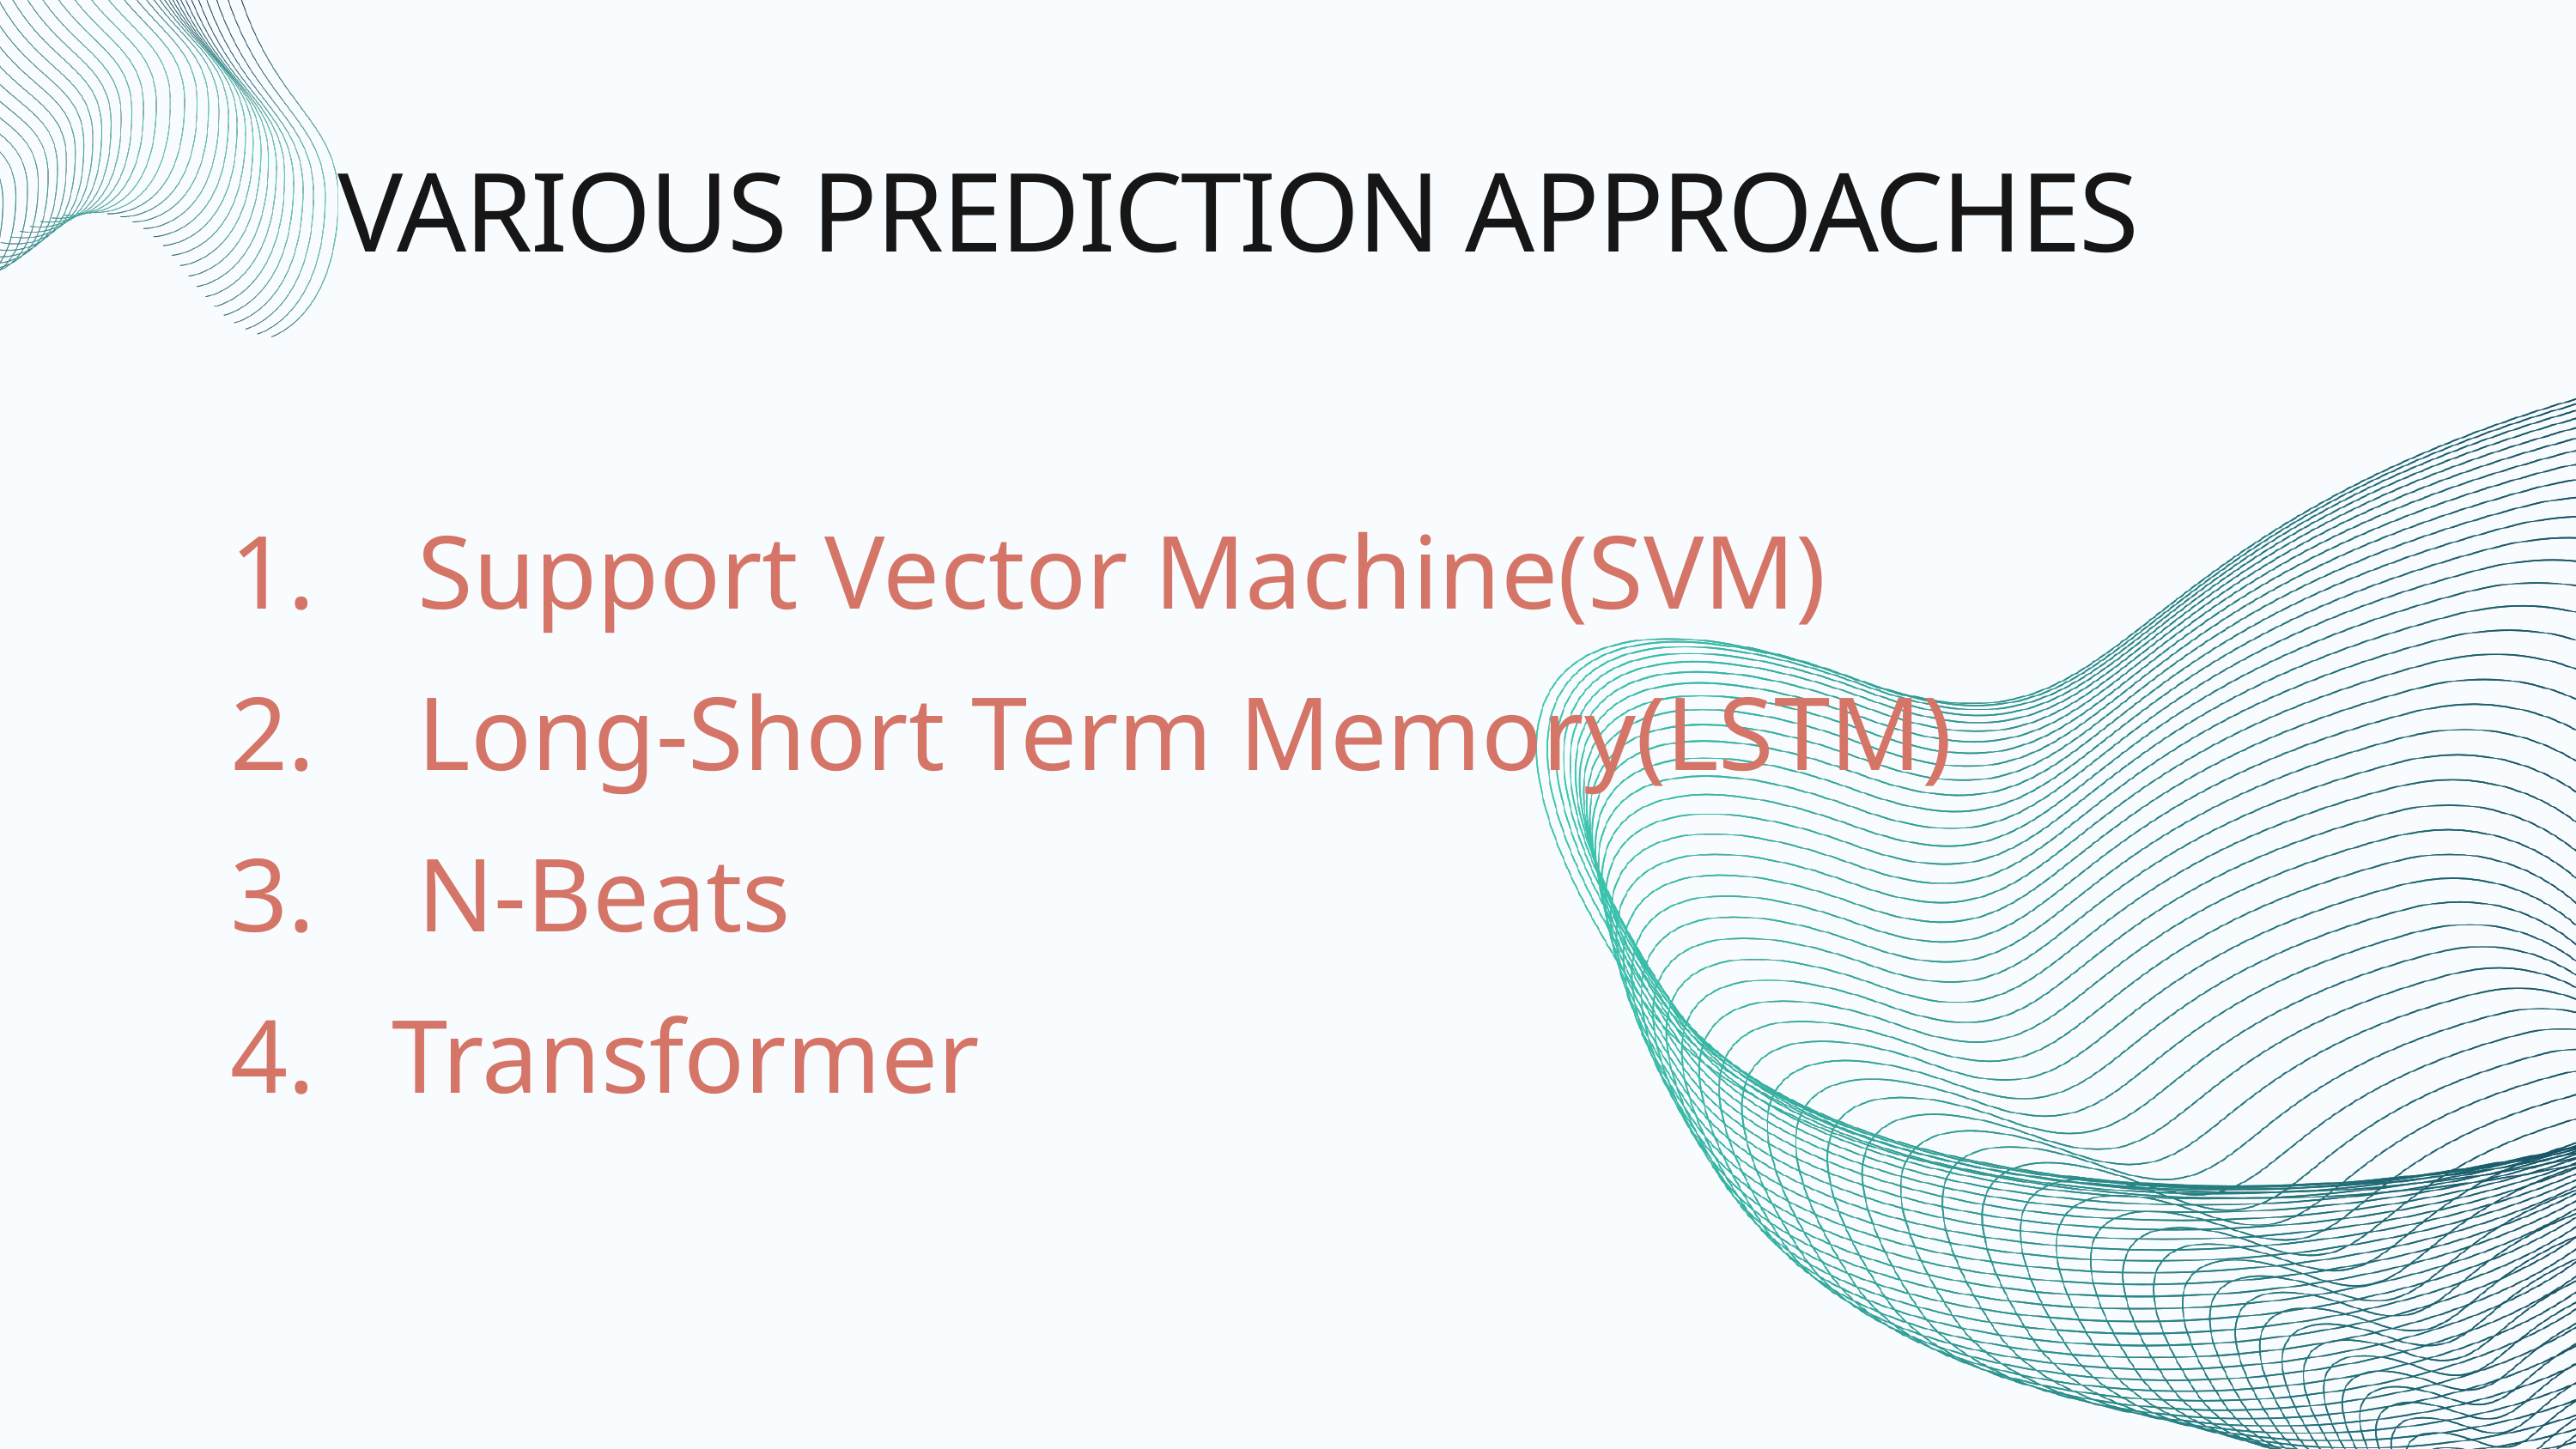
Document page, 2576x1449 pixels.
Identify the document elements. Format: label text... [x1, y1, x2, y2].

text_box [0, 0, 338, 338]
text_box [1528, 368, 2576, 1449]
text_box VARIOUS PREDICTION APPROACHES [337, 120, 2427, 274]
text_box Support Vector Machine(SVM) Long-Short Term Memory(LSTM) N-Beats Transformer [144, 468, 2116, 1113]
